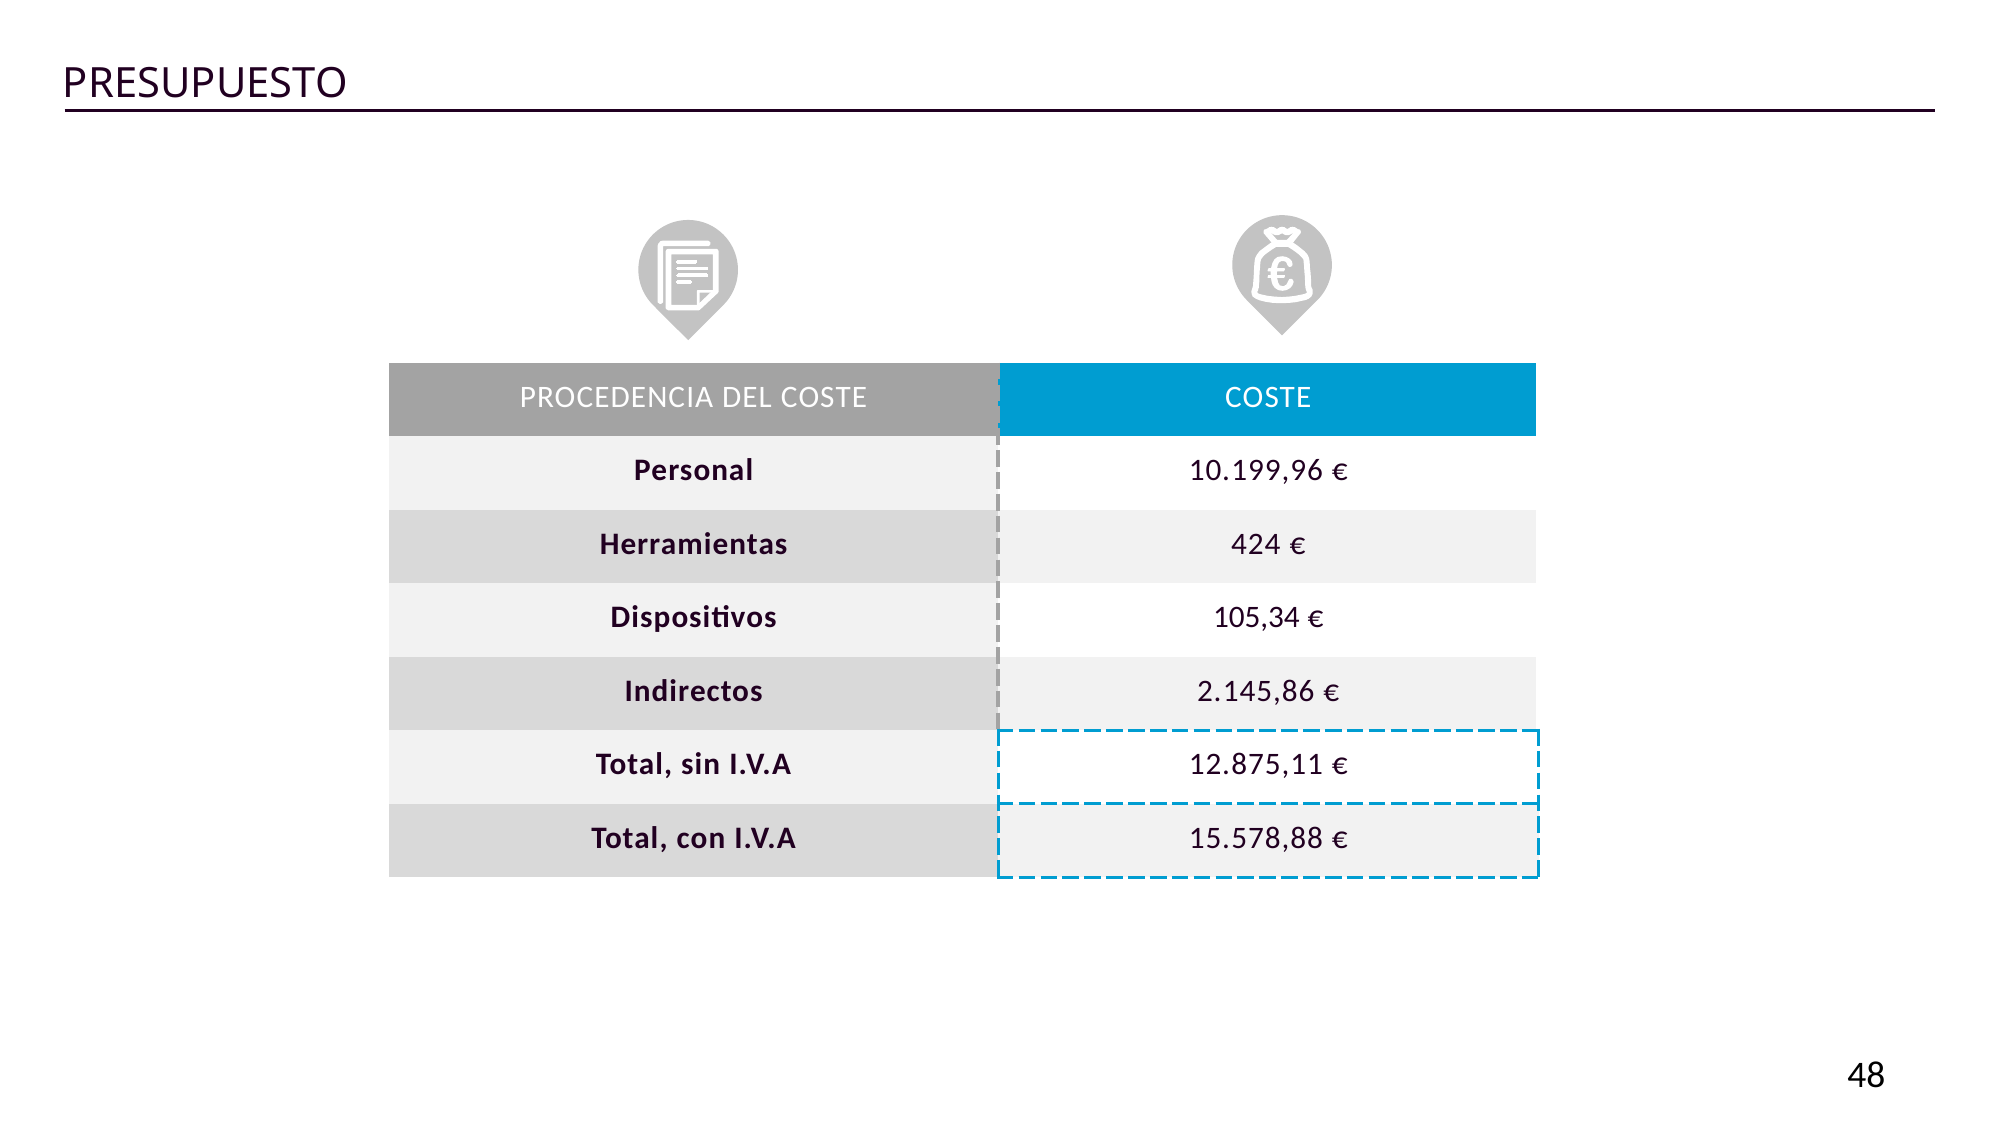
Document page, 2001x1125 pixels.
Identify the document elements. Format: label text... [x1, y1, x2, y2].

table_cell Indirectos [389, 657, 998, 730]
table_header PROCEDENCIA DEL COSTE [389, 363, 998, 436]
table_cell 15.578,88 € [998, 804, 1539, 877]
table_cell 105,34 € [998, 583, 1536, 657]
table_cell 12.875,11 € [998, 730, 1539, 804]
table_cell Herramientas [389, 510, 998, 583]
table_cell 10.199,96 € [998, 436, 1536, 510]
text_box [1251, 226, 1313, 304]
slide_number 48 [1433, 1042, 1900, 1103]
table_cell Total, sin I.V.A [389, 730, 998, 804]
table_cell Dispositivos [389, 583, 998, 657]
table_cell Total, con I.V.A [389, 804, 998, 877]
text_box [1231, 214, 1333, 337]
list PRESUPUESTO [47, 56, 1953, 99]
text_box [657, 240, 719, 311]
table_cell Personal [389, 436, 998, 510]
table_cell 424 € [998, 510, 1536, 583]
text_box [637, 219, 739, 341]
table_header COSTE [998, 363, 1536, 436]
table_cell 2.145,86 € [998, 657, 1536, 730]
